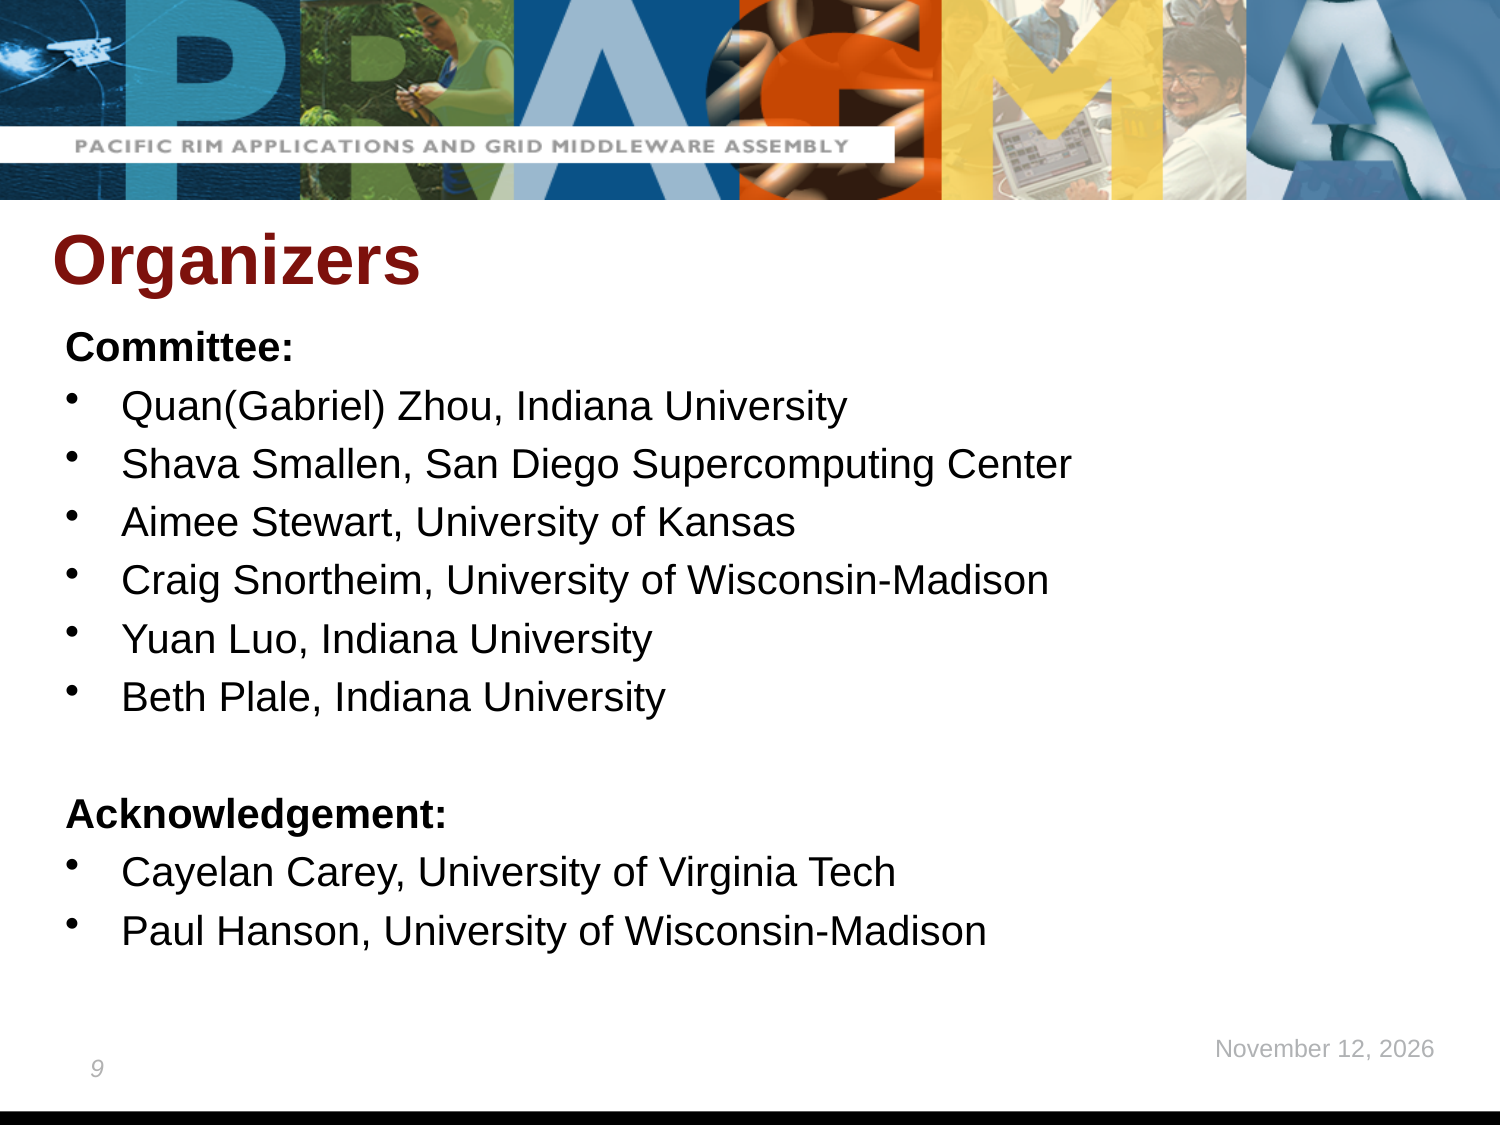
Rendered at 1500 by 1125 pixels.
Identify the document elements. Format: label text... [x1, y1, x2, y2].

slide_number 8 [75, 1037, 425, 1098]
picture [0, 0, 1500, 200]
list Committee: Quan(Gabriel) Zhou, Indiana University Shava Smallen, San Diego Supercomputing Center Aimee Stewart, University of Kansas Craig Snortheim, University of Wisconsin-Madison Yuan Luo, Indiana University Beth Plale, Indiana University Acknowledgement: Cayelan Carey, University of Virginia Tech Paul Hanson, University of Wisconsin-Madison [50, 312, 1500, 838]
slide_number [1200, 1025, 1463, 1075]
title Organizers [37, 162, 1204, 350]
